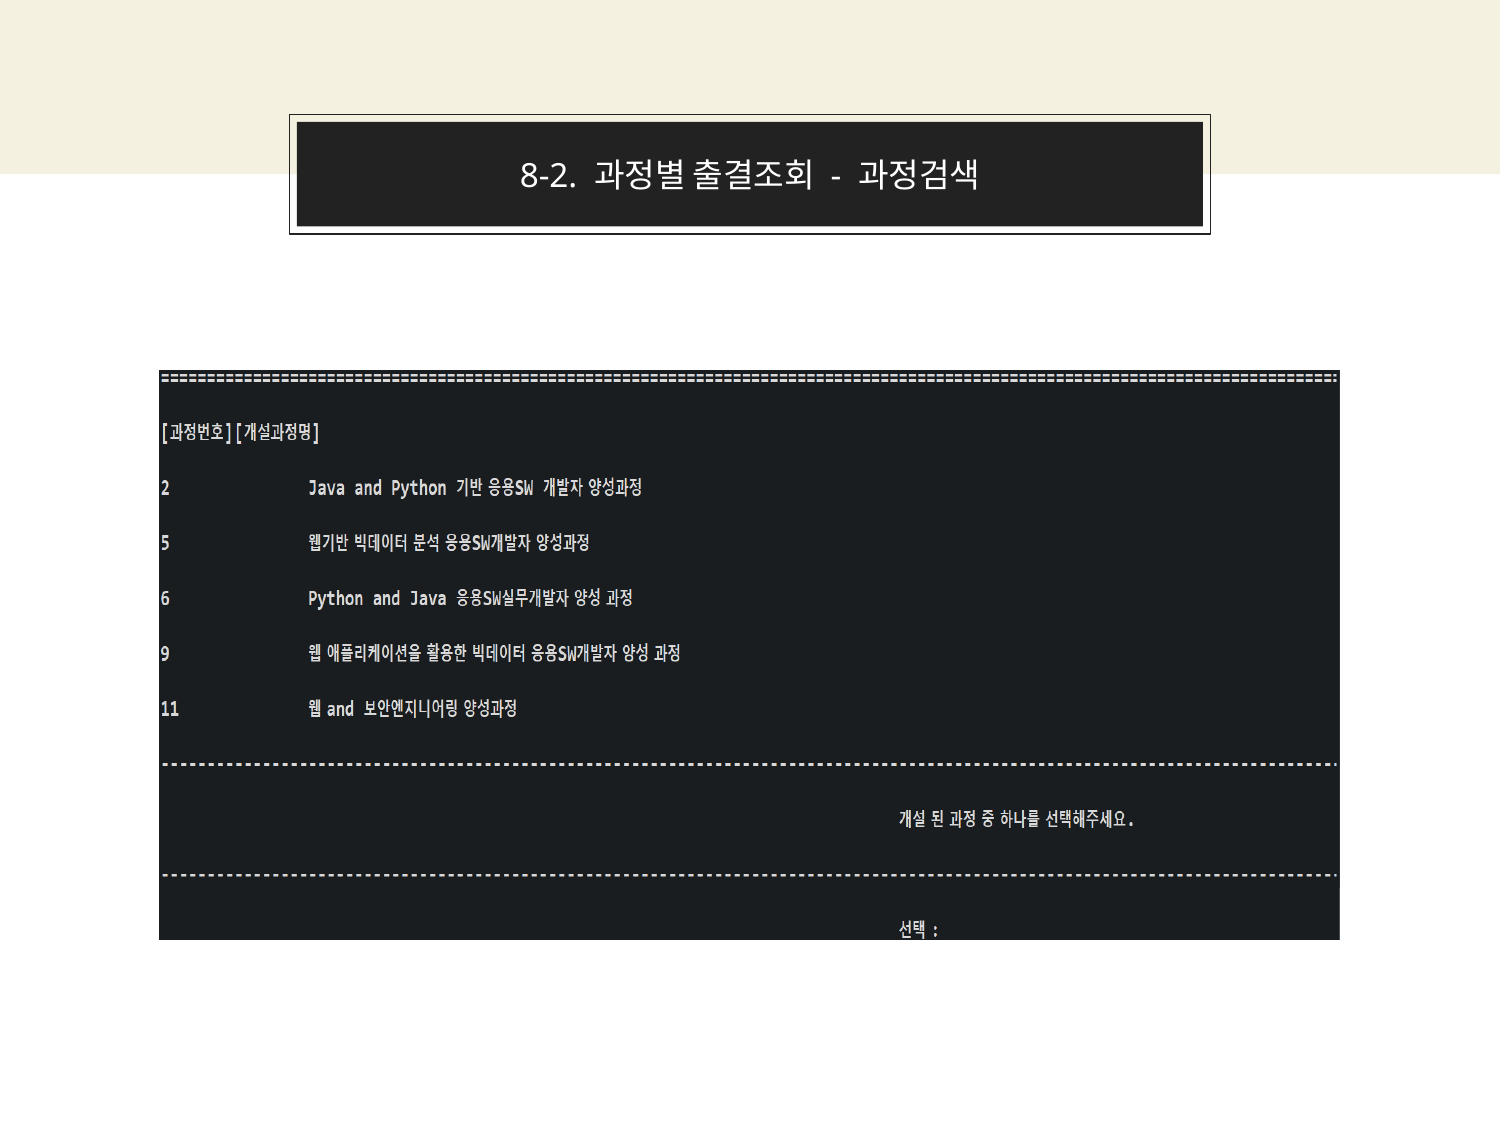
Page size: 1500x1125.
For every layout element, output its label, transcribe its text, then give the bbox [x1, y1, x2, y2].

picture [159, 370, 1341, 941]
title 8-2. 과정별 출결조회 - 과정검색 [296, 121, 1203, 227]
